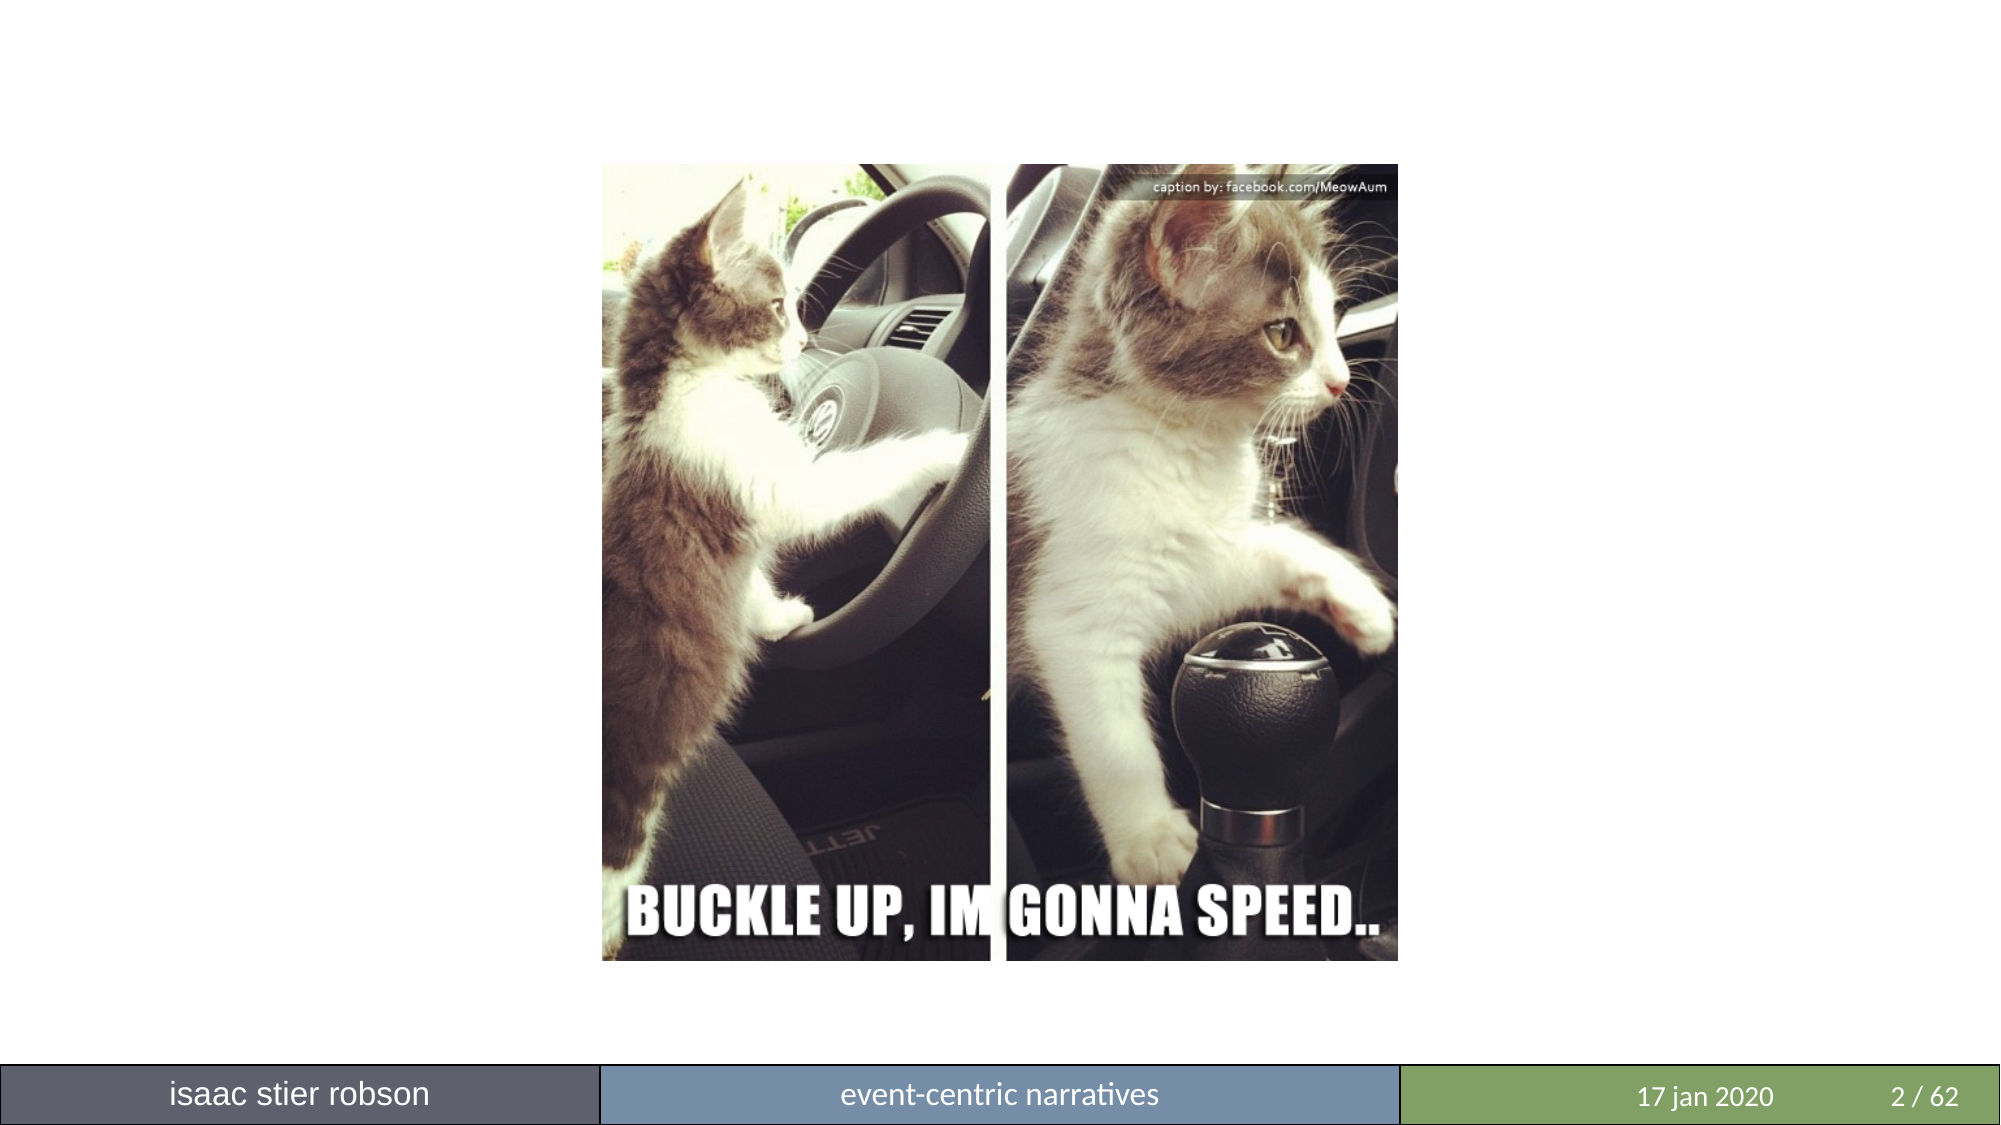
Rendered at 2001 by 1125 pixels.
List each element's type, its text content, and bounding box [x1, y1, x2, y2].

text_box 17 jan 2020 2 / 62 [1401, 1064, 2000, 1125]
text_box event-centric narratives [599, 1064, 1401, 1125]
picture [601, 164, 1398, 961]
text_box isaac stier robson [0, 1064, 599, 1125]
